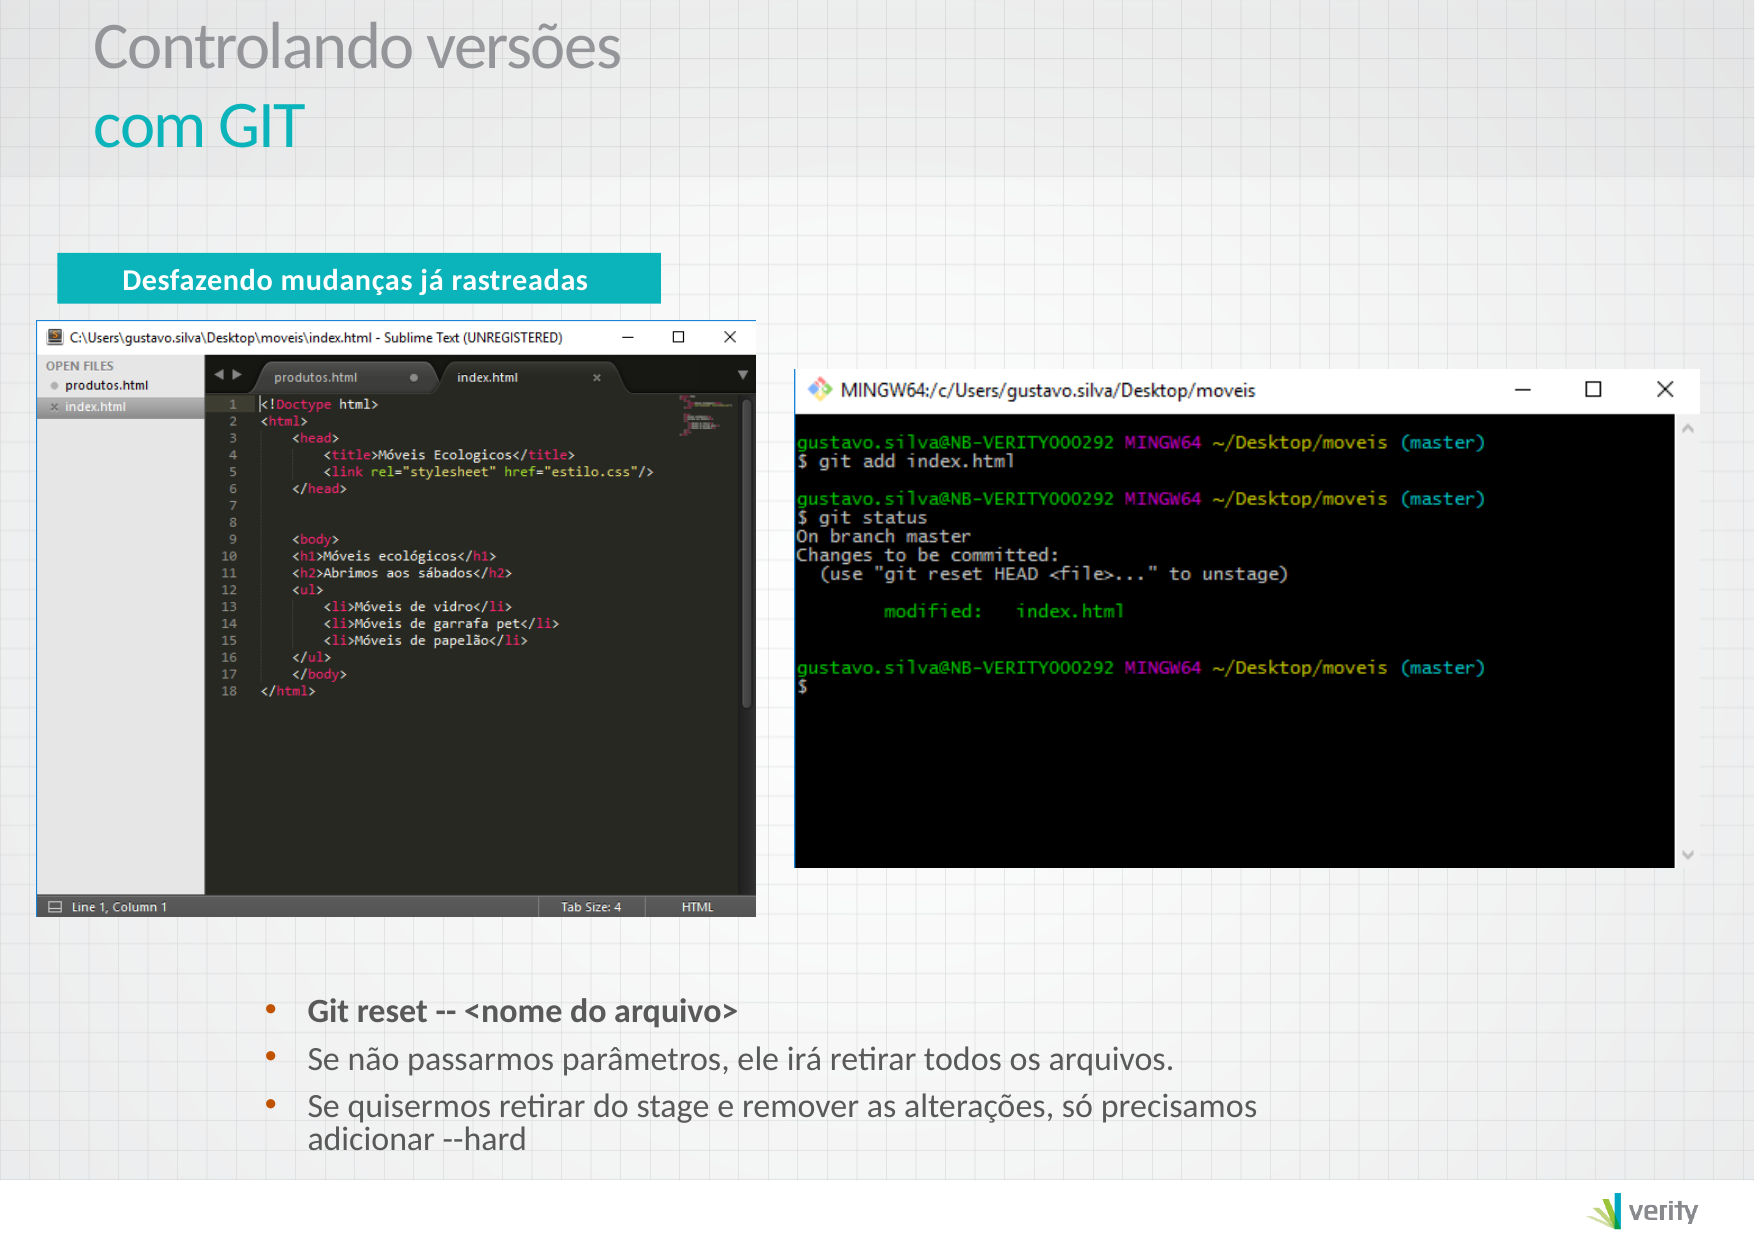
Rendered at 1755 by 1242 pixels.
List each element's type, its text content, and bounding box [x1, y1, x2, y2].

text_box Desfazendo mudanças já rastreadas [57, 252, 661, 304]
picture [1573, 1181, 1714, 1233]
text_box Git reset -- <nome do arquivo> Se não passarmos parâmetros, ele irá retirar todos os arquivos. Se quisermos retirar do stage e remover as alterações, só precisamos adicionar --hard [250, 988, 1339, 1194]
picture [0, 0, 1754, 1180]
